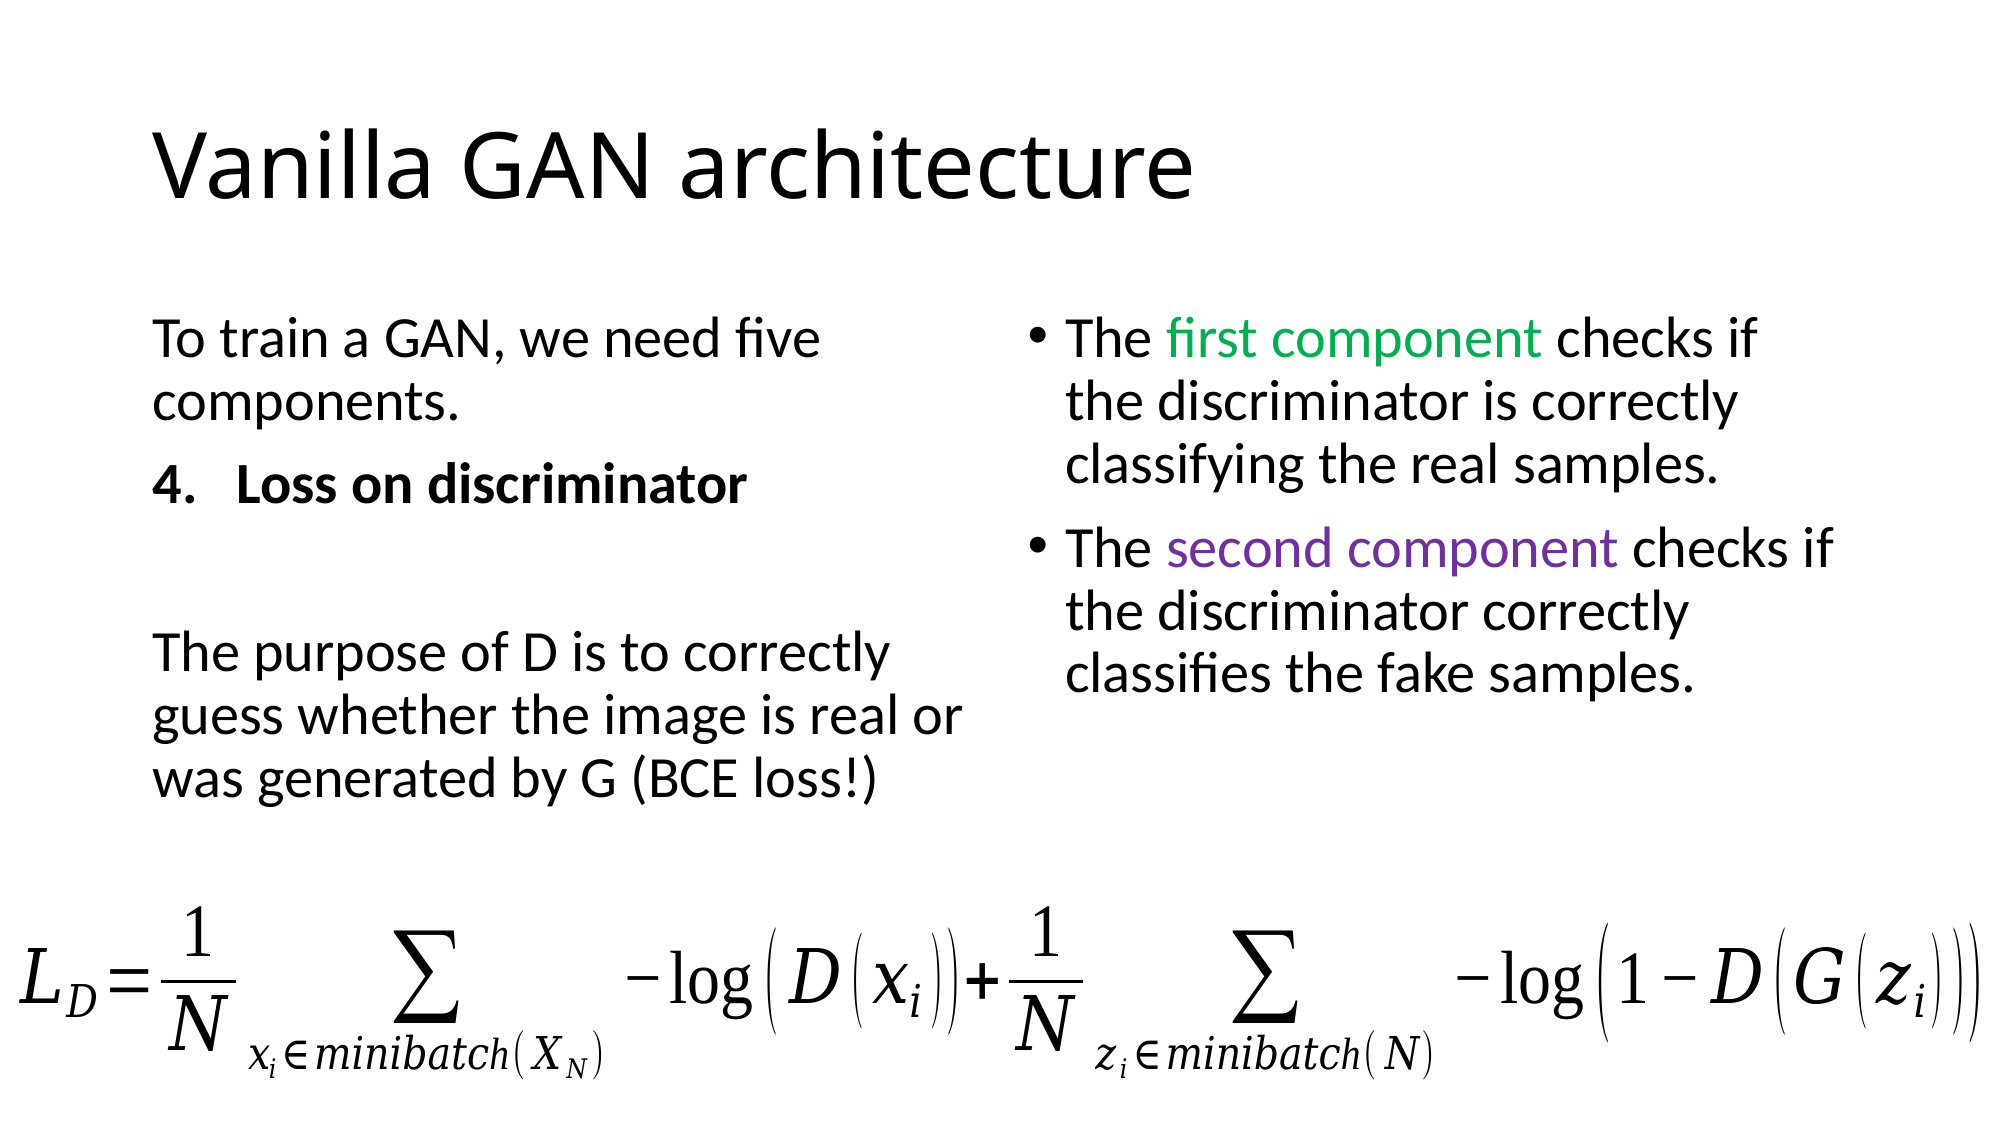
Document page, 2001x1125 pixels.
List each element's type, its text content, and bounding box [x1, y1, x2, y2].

list The first component checks if the discriminator is correctly classifying the real samples. The second component checks if the discriminator correctly classifies the fake samples. [1012, 299, 1863, 1014]
title Vanilla GAN architecture [137, 59, 1863, 278]
